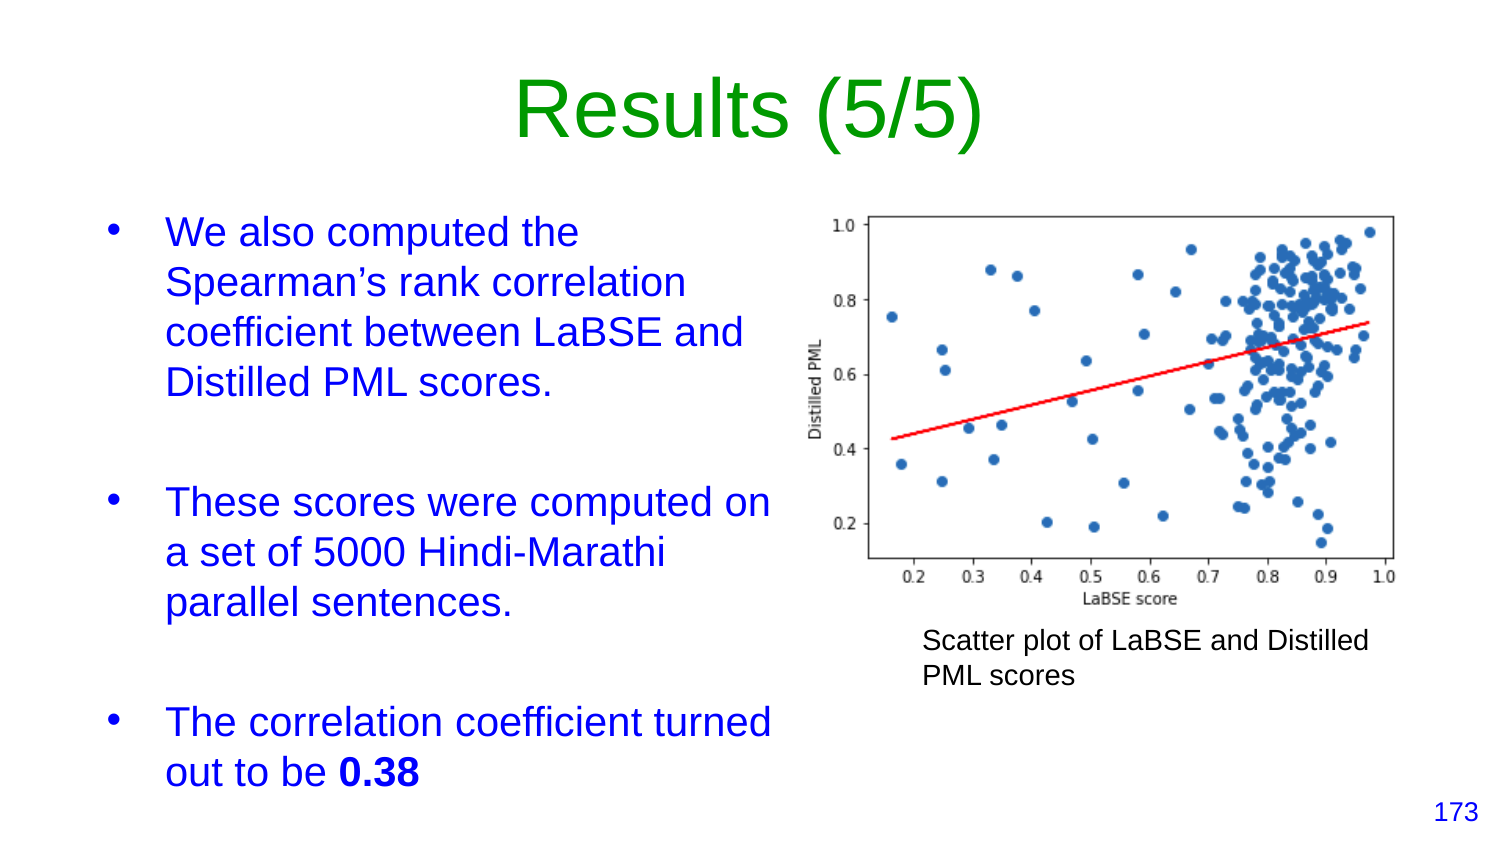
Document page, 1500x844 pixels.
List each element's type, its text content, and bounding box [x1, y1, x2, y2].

list We also computed the Spearman’s rank correlation coefficient between LaBSE and Distilled PML scores. These scores were computed on a set of 5000 Hindi-Marathi parallel sentences. The correlation coefficient turned out to be 0.38 [75, 196, 797, 815]
text_box Scatter plot of LaBSE and Distilled PML scores [907, 628, 1407, 706]
title Results (5/5) [75, 33, 1425, 175]
slide_number ‹#› [1403, 779, 1494, 844]
picture [796, 199, 1429, 619]
